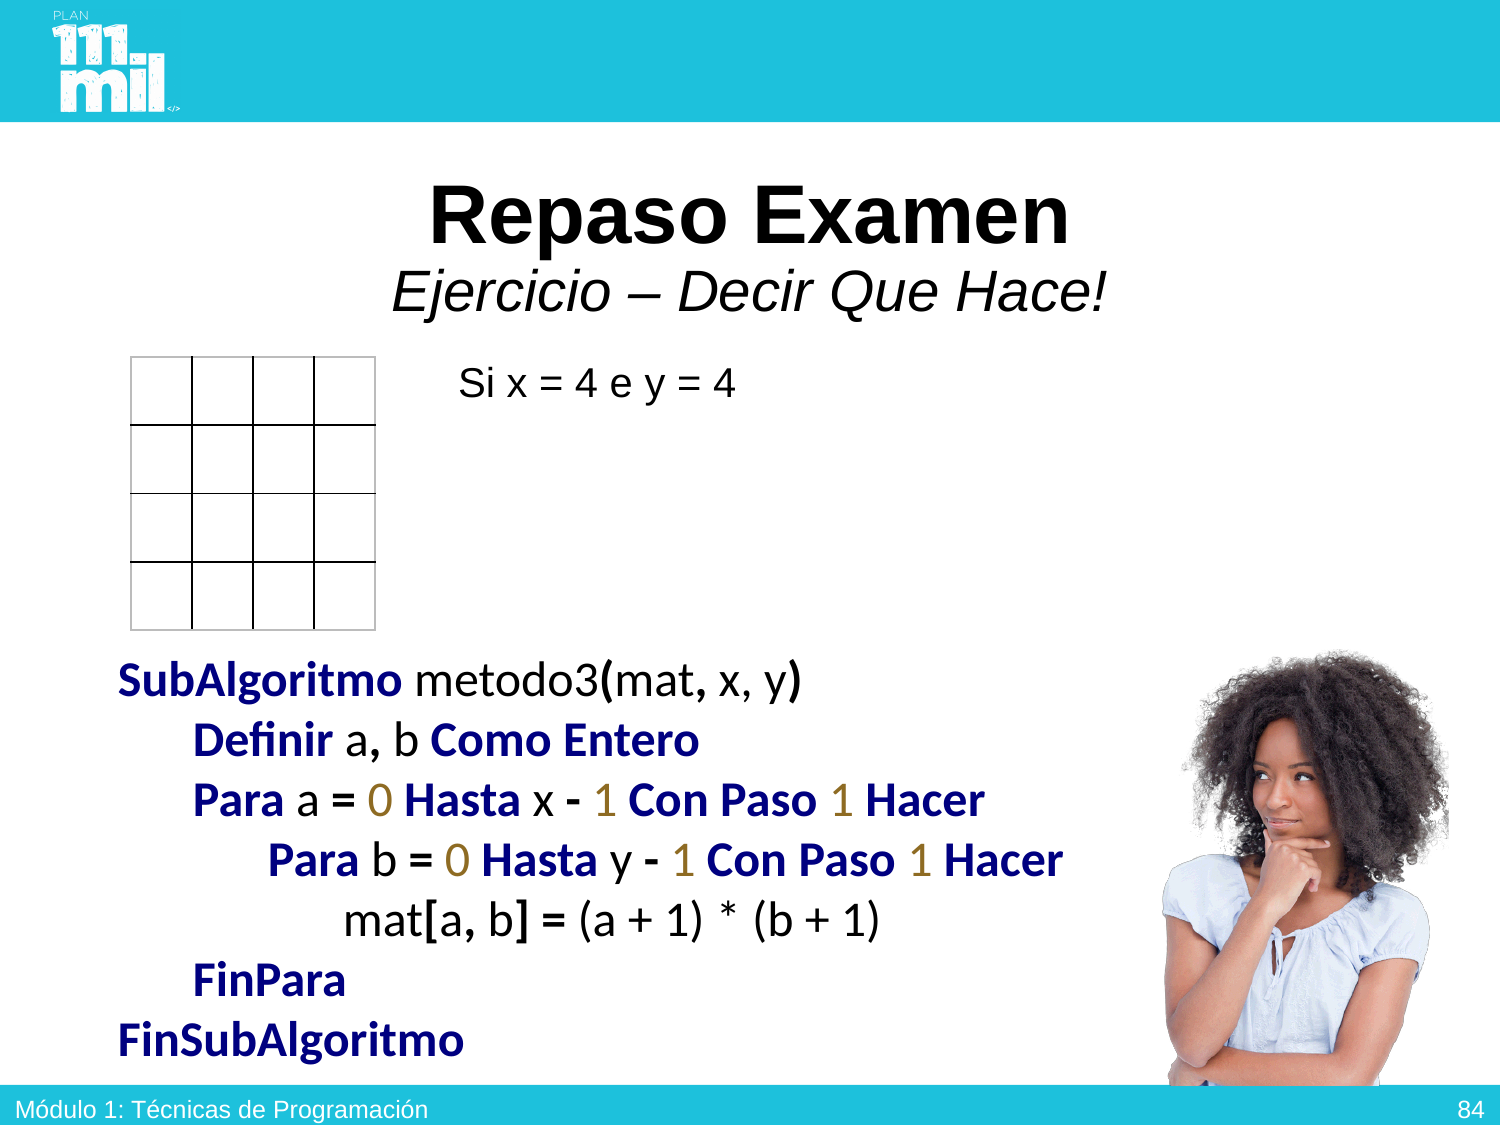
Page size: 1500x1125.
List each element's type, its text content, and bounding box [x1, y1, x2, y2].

table_cell [254, 426, 313, 493]
footer Módulo 1: Técnicas de Programación [0, 1078, 507, 1125]
table_cell [315, 426, 374, 493]
table_cell [315, 494, 374, 561]
table_header [315, 358, 374, 424]
picture [1162, 649, 1449, 1086]
table_header [254, 358, 313, 424]
table_cell [193, 426, 252, 493]
list Si x = 4 e y = 4 [443, 354, 1397, 1069]
table_cell [315, 563, 374, 629]
table_cell [193, 563, 252, 629]
table_cell [193, 494, 252, 561]
table_header [132, 358, 191, 424]
table_cell [254, 563, 313, 629]
table_cell [254, 494, 313, 561]
table_cell [132, 494, 191, 561]
title Repaso Examen Ejercicio – Decir Que Hace! [103, 147, 1397, 348]
text_box SubAlgoritmo metodo3(mat, x, y) Definir a, b Como Entero Para a = 0 Hasta x - 1 Con Paso 1 Hacer Para b = 0 Hasta y - 1 Con Paso 1 Hacer mat[a, b] = (a + 1) * (b + 1) FinPara FinSubAlgoritmo [103, 639, 1093, 1075]
table_header [193, 358, 252, 424]
table_cell [132, 426, 191, 493]
table_cell [132, 563, 191, 629]
slide_number 83 [1162, 1078, 1500, 1125]
